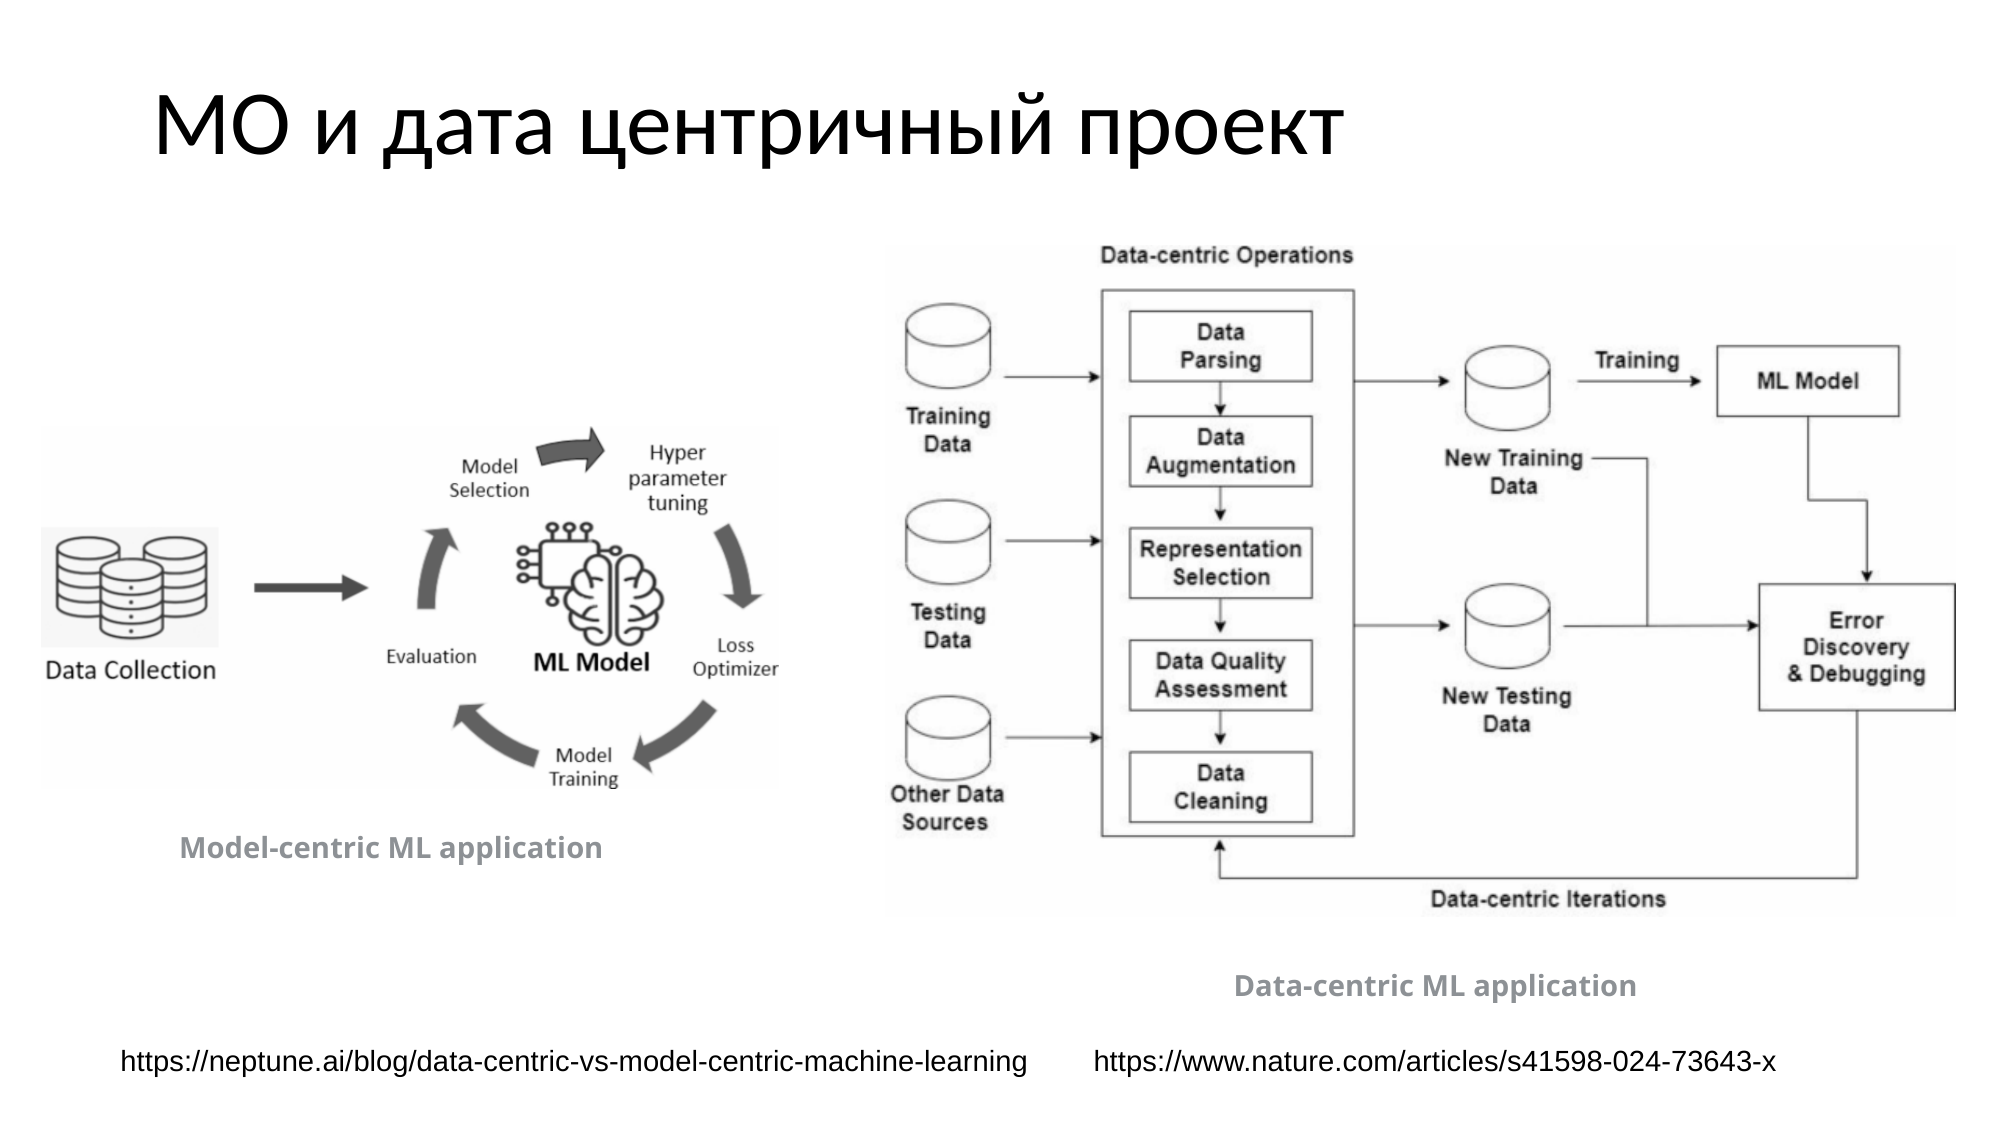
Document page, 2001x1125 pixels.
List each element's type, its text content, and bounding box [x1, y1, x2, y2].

title МО и дата центричный проект [137, 16, 1863, 234]
text_box https://neptune.ai/blog/data-centric-vs-model-centric-machine-learning [105, 1035, 1045, 1086]
text_box https://www.nature.com/articles/s41598-024-73643-x [1078, 1035, 1793, 1086]
picture [41, 426, 779, 789]
picture [884, 245, 1956, 917]
text_box Model-centric ML application [164, 821, 627, 872]
text_box Data-centric ML application [1218, 960, 1653, 1010]
